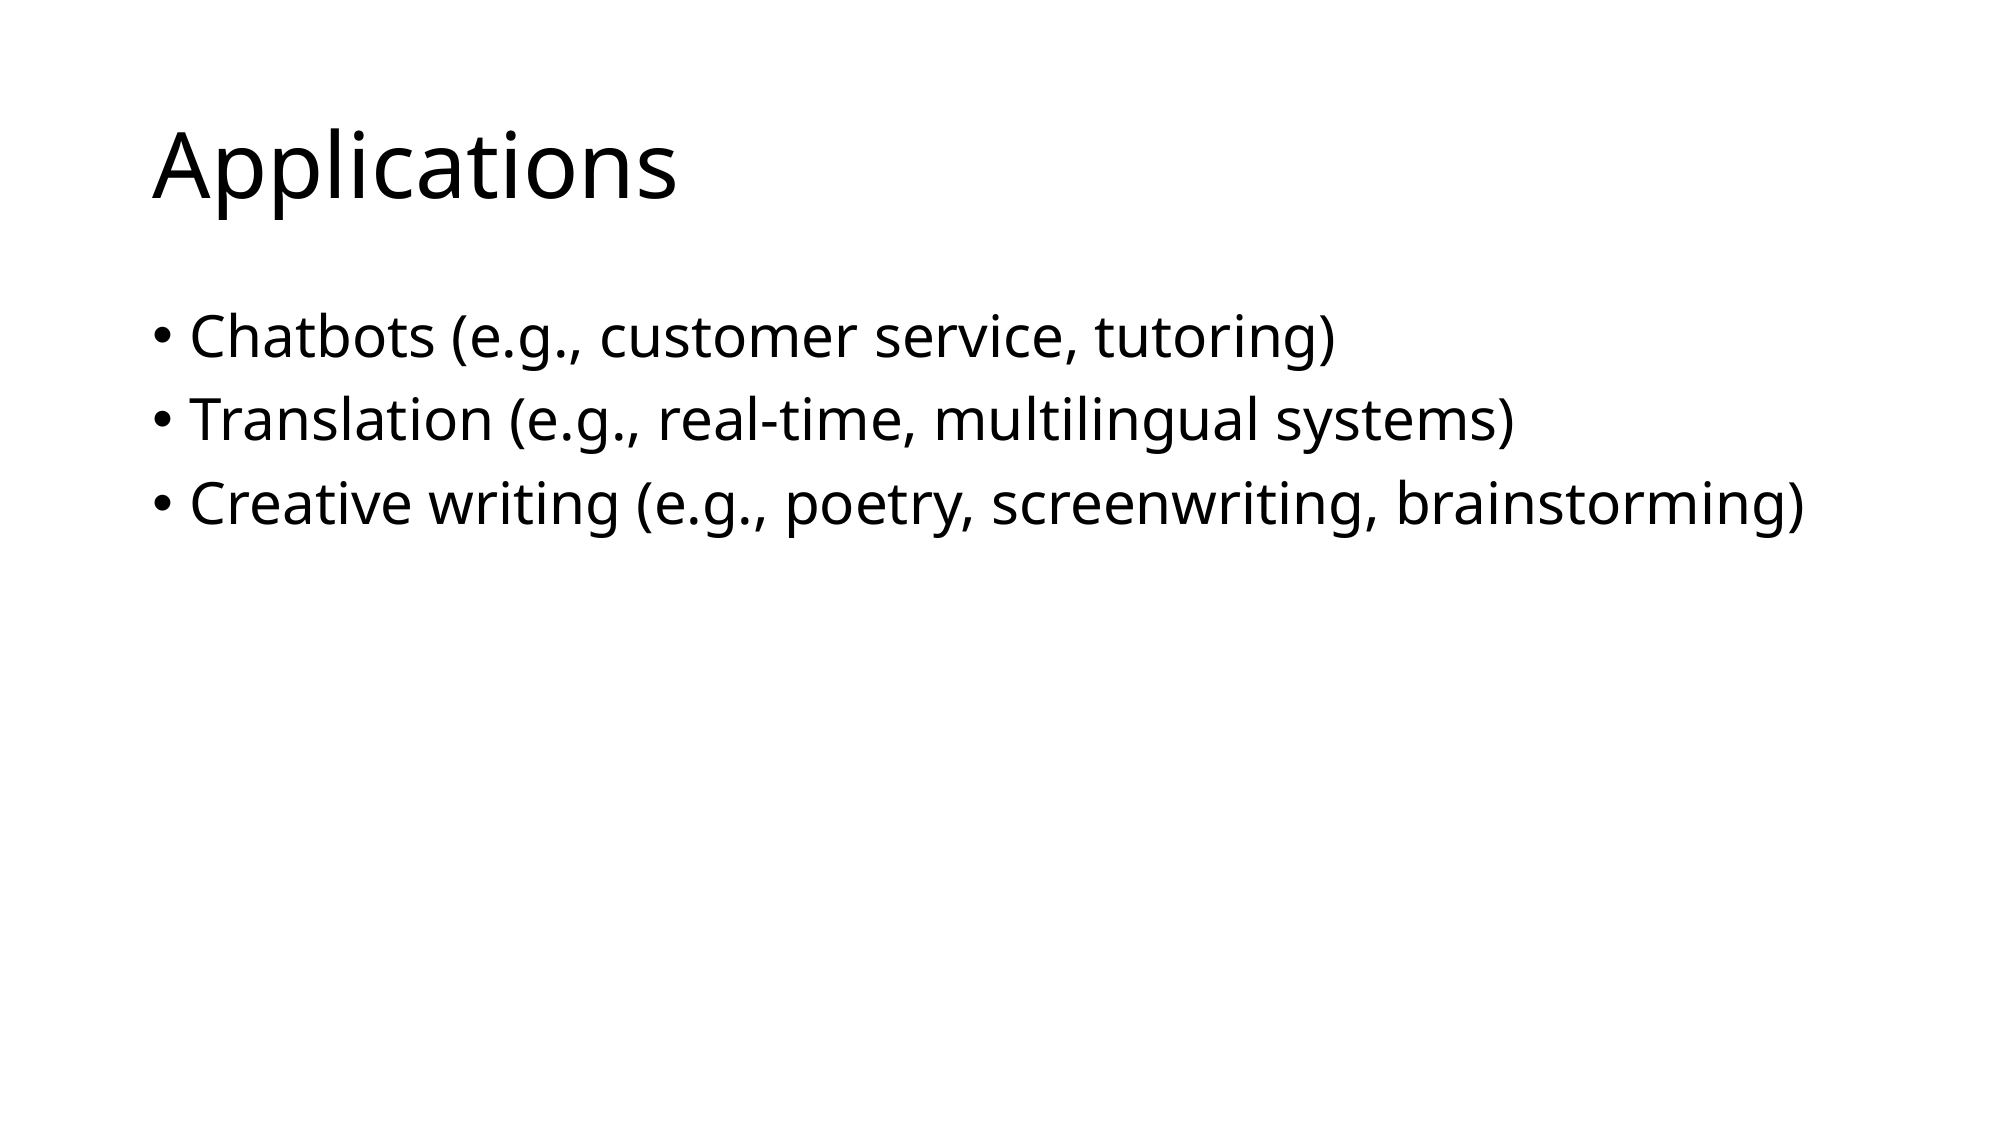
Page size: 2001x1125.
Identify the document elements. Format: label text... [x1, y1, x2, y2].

list Chatbots (e.g., customer service, tutoring) Translation (e.g., real-time, multilingual systems) Creative writing (e.g., poetry, screenwriting, brainstorming) [137, 299, 1863, 1014]
title Applications [137, 59, 1863, 278]
